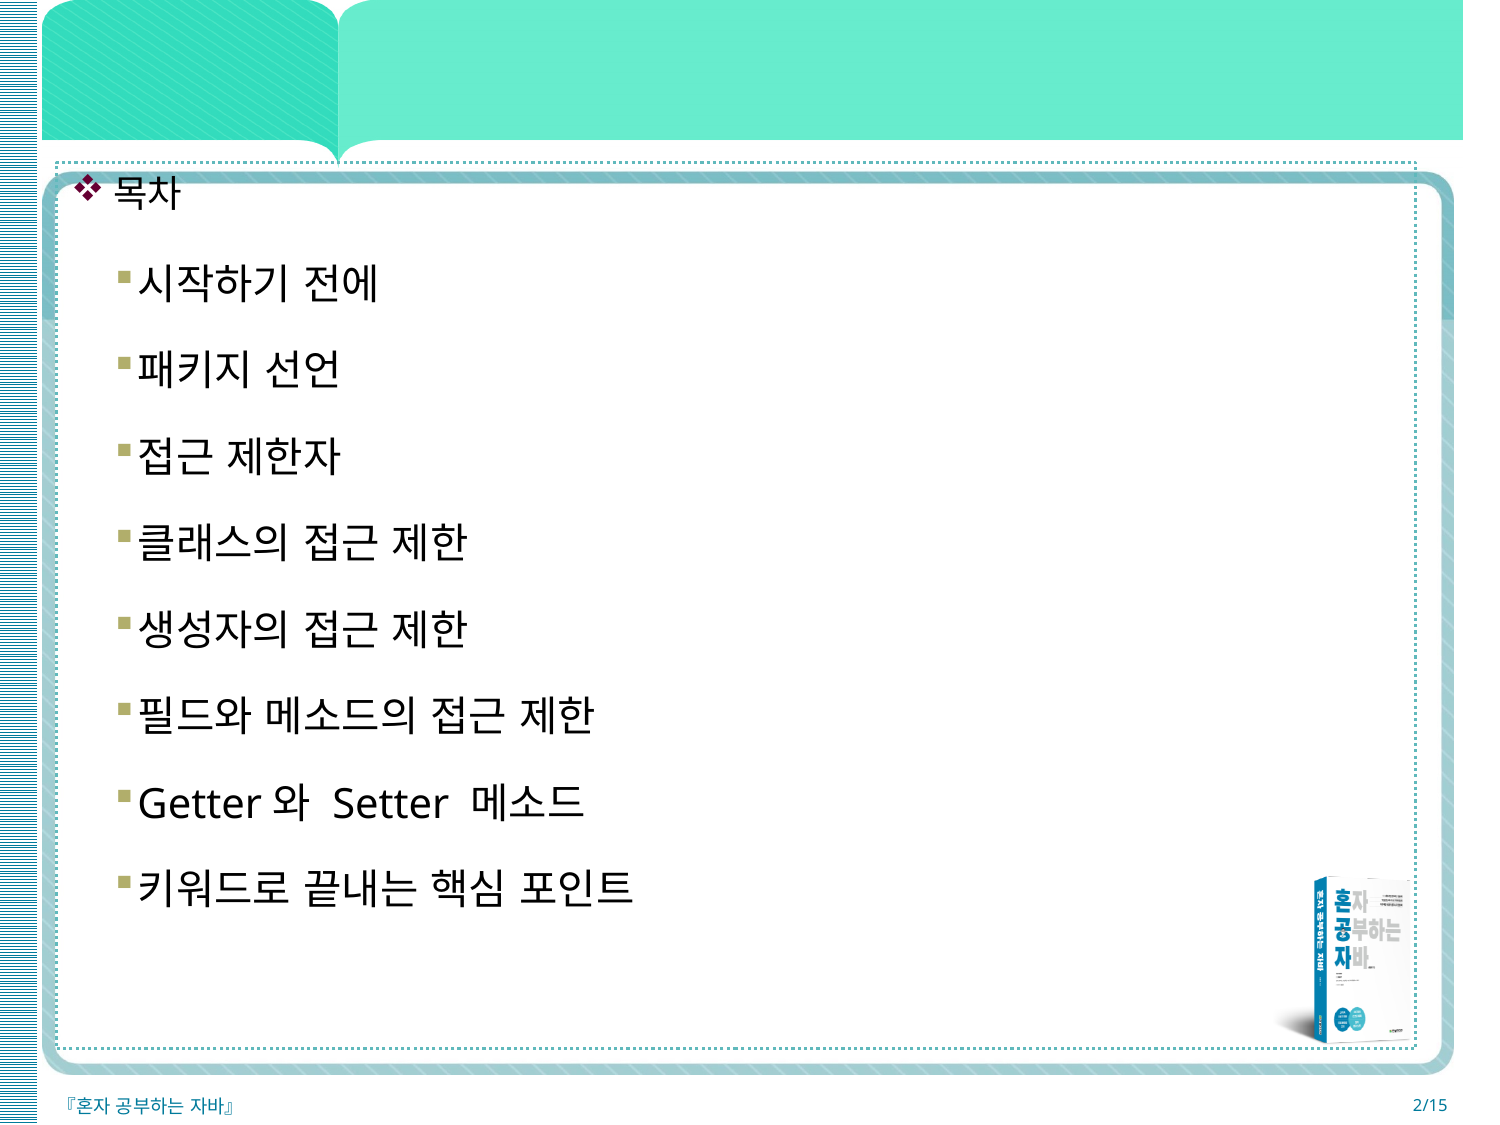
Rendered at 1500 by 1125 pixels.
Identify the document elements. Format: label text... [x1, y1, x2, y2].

picture [42, 0, 1488, 1122]
list 목차 시작하기 전에 패키지 선언 접근 제한자 클래스의 접근 제한 생성자의 접근 제한 필드와 메소드의 접근 제한 Getter와 Setter 메소드 키워드로 끝내는 핵심 포인트 [55, 161, 1417, 1050]
picture [116, 1102, 131, 1107]
picture [225, 1102, 232, 1115]
picture [68, 1097, 75, 1110]
